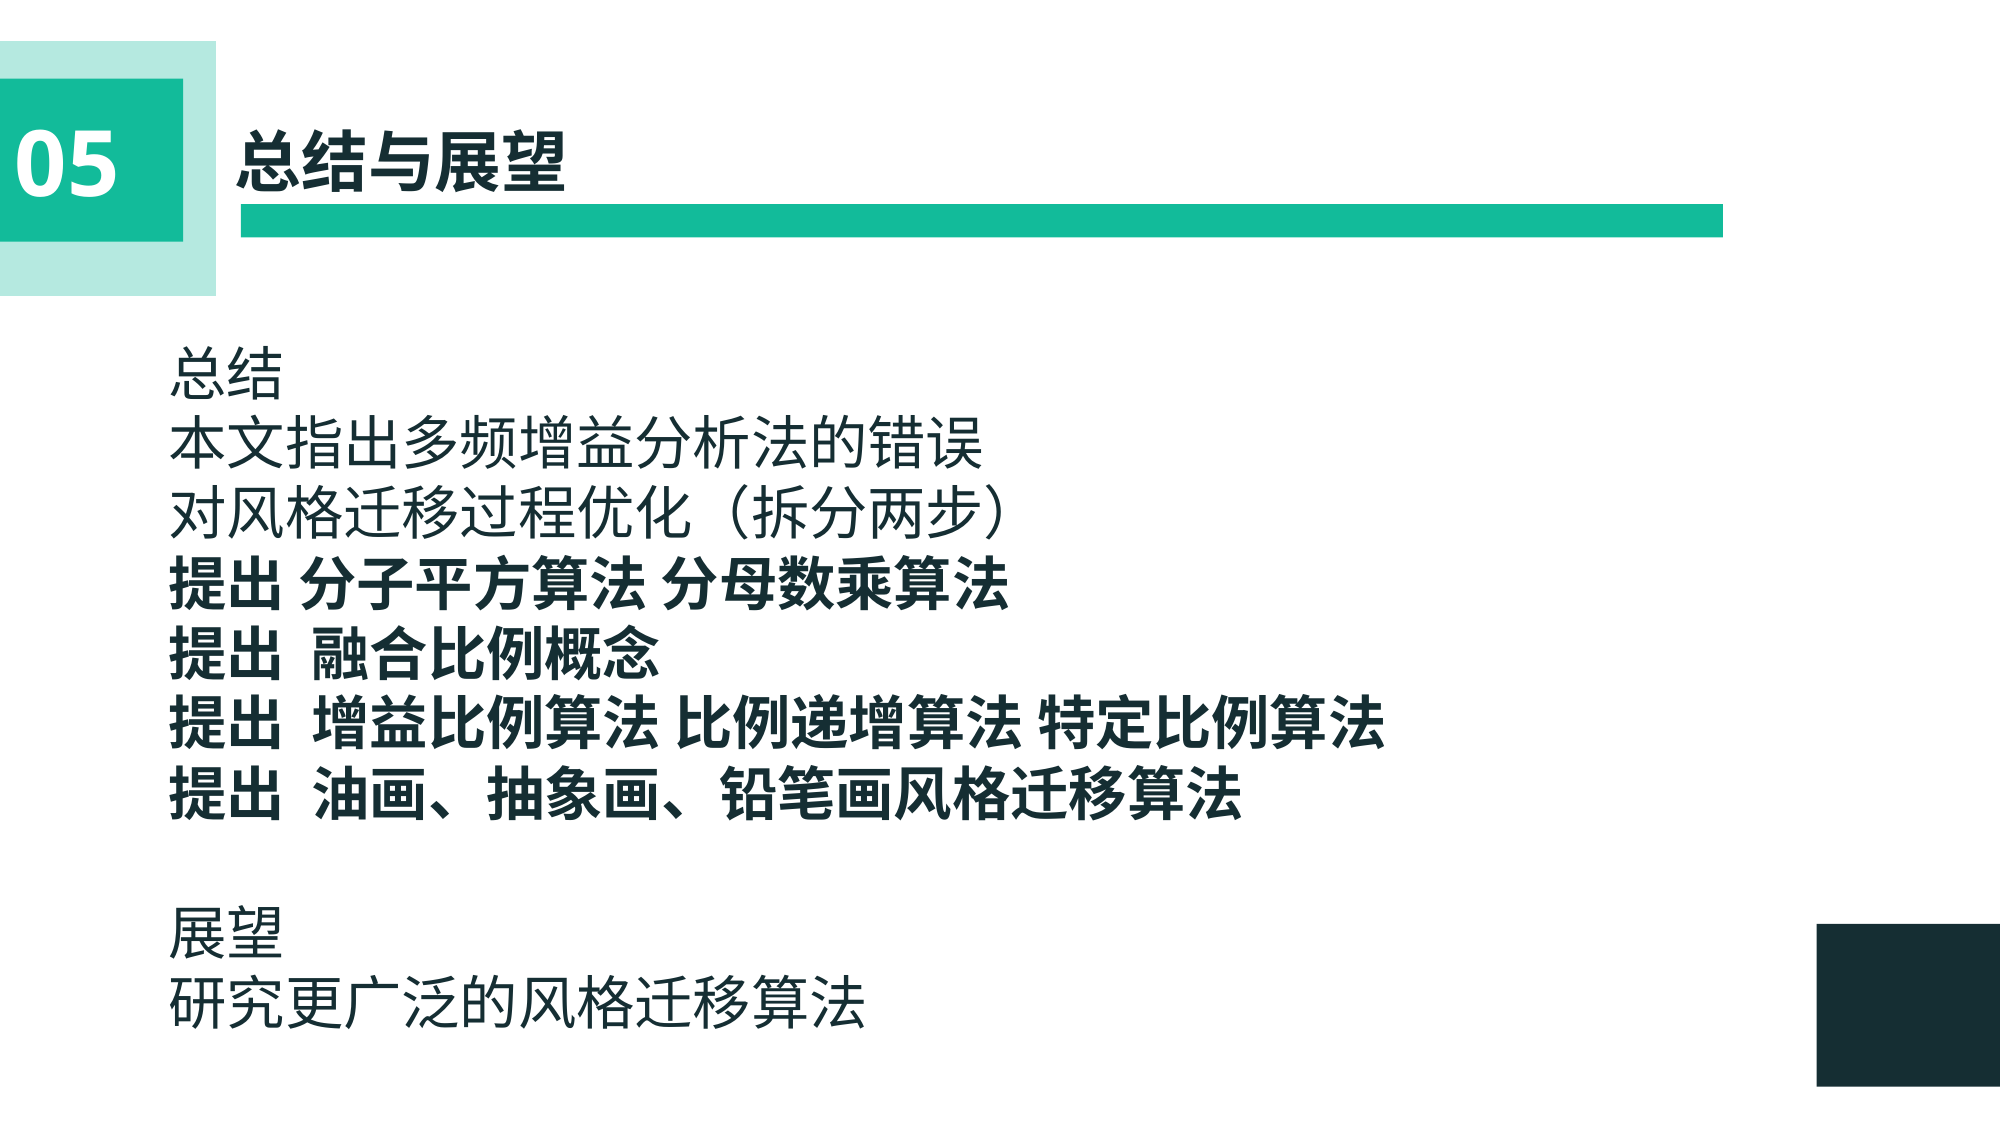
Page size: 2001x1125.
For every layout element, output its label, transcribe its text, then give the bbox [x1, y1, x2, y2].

text_box 总结与展望 [219, 112, 584, 207]
text_box 总结 本文指出多频增益分析法的错误 对风格迁移过程优化（拆分两步） 提出 分子平方算法 分母数乘算法 提出 融合比例概念 提出 增益比例算法 比例递增算法 特定比例算法 提出 油画、抽象画、铅笔画风格迁移算法 展望 研究更广泛的风格迁移算法 [153, 329, 1847, 1125]
text_box [240, 203, 1724, 238]
text_box [1847, 923, 2000, 1088]
picture [0, 41, 216, 296]
